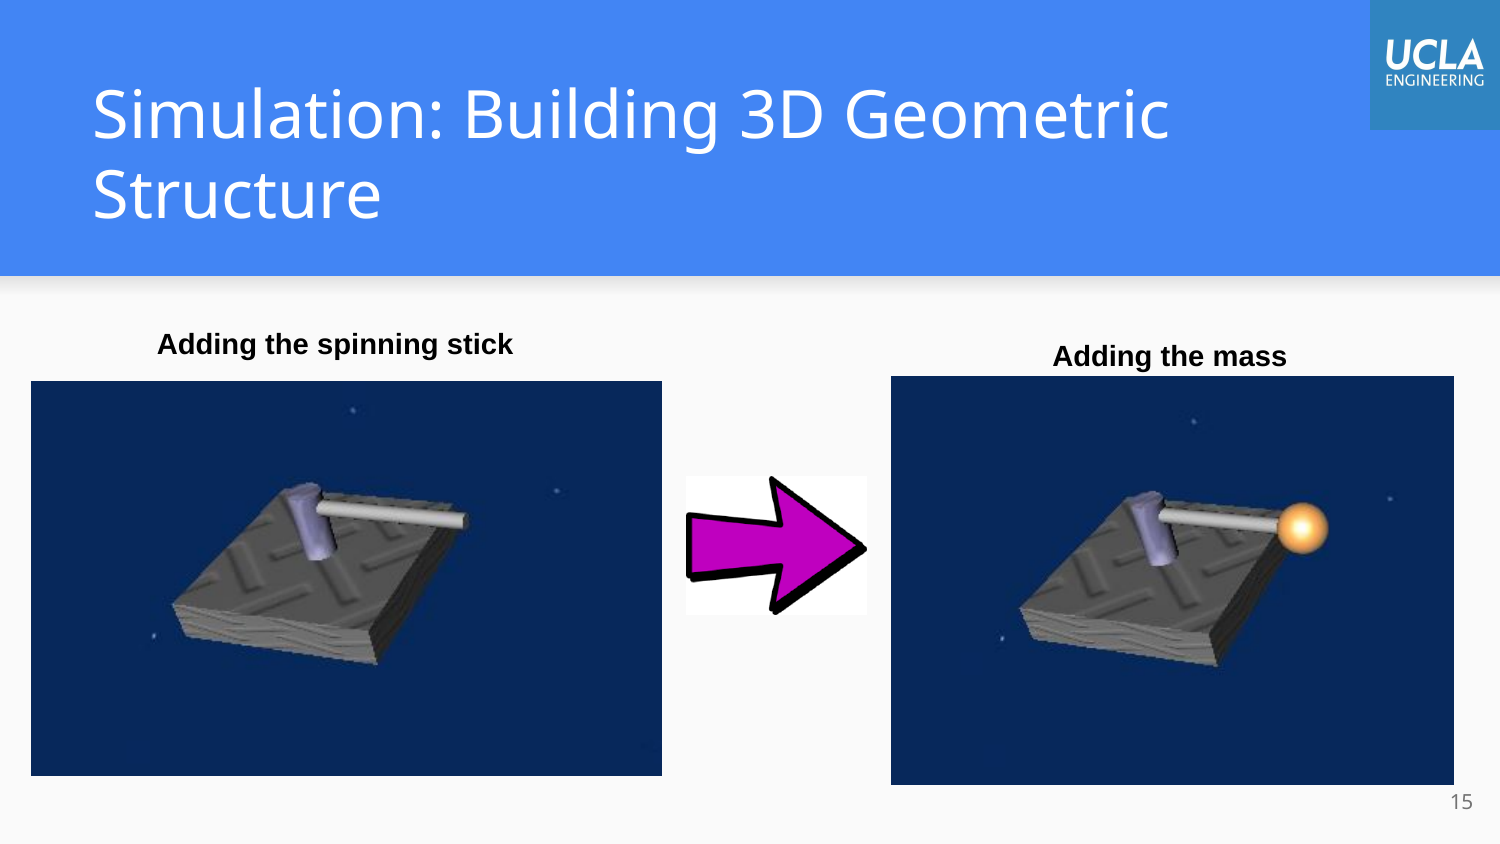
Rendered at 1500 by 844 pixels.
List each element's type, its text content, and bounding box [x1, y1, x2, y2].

picture [686, 476, 868, 615]
picture [891, 376, 1455, 785]
picture [1369, 0, 1500, 130]
picture [31, 380, 662, 776]
slide_number ‹#› [1398, 770, 1489, 835]
text_box Adding the mass [1037, 321, 1458, 378]
text_box Adding the spinning stick [141, 310, 563, 379]
title Simulation: Building 3D Geometric Structure [77, 121, 1427, 248]
